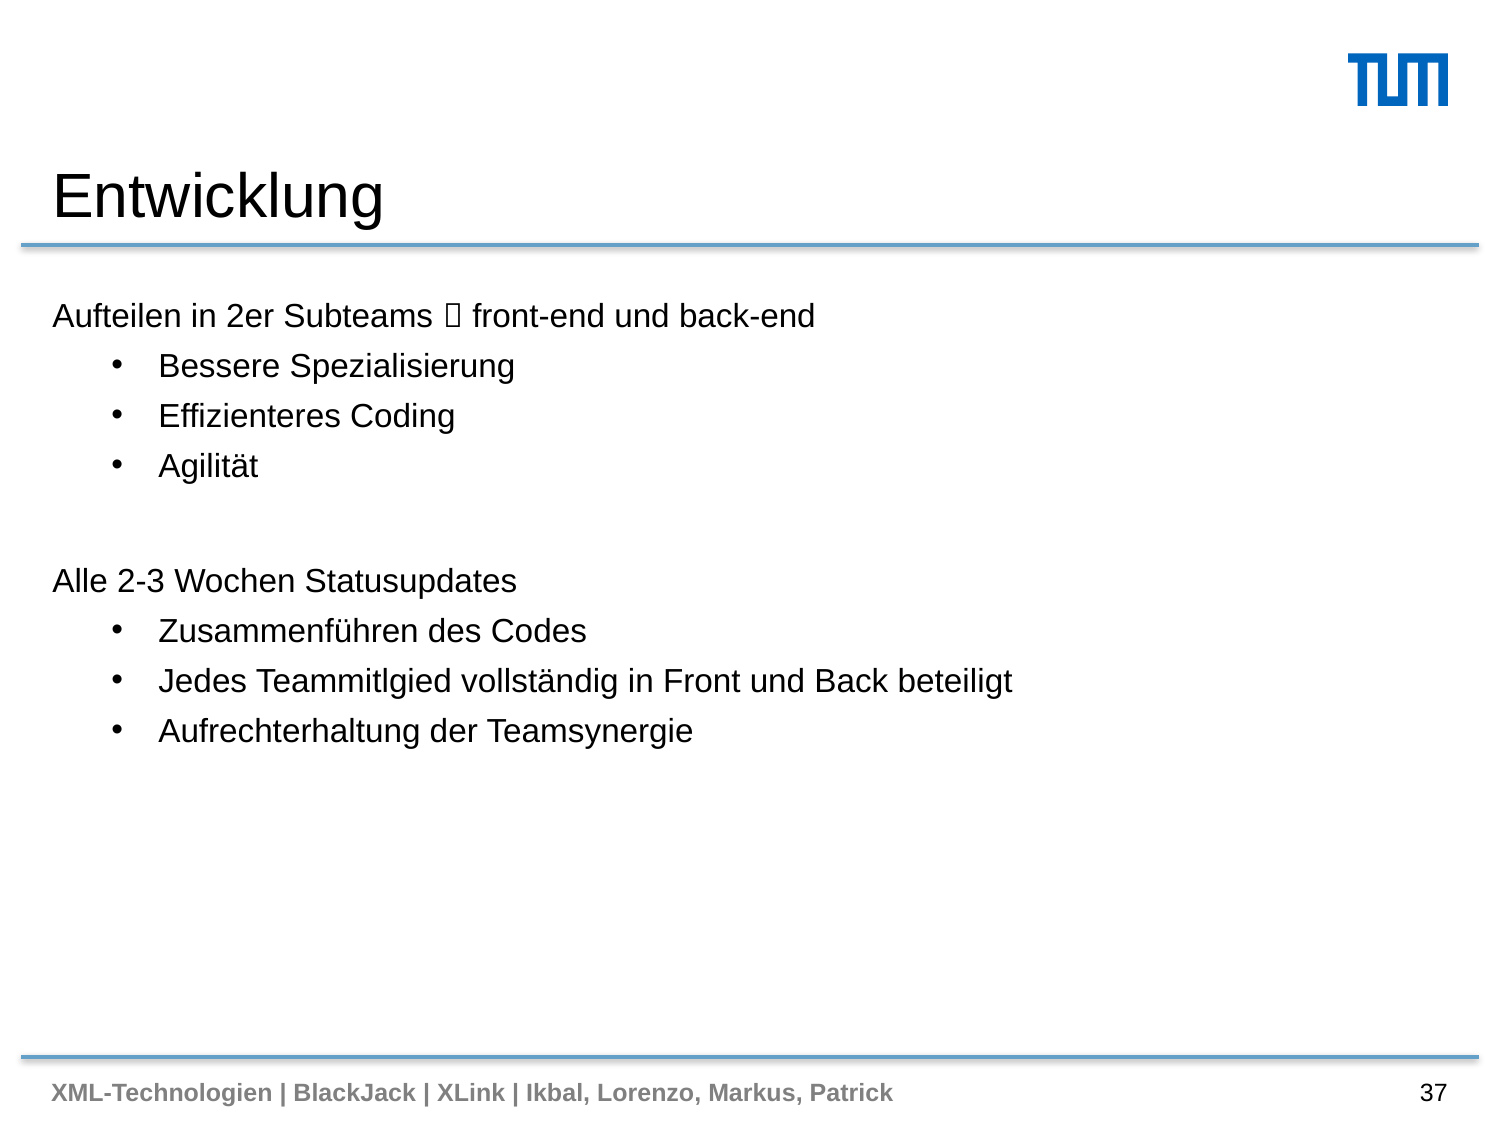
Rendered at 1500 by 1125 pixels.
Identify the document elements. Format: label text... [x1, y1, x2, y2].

slide_number 37 [1112, 1067, 1448, 1122]
footer XML-Technologien | BlackJack | XLink | Ikbal, Lorenzo, Markus, Patrick [51, 1067, 1112, 1122]
title Entwicklung [52, 162, 1449, 231]
list Aufteilen in 2er Subteams  front-end und back-end Bessere Spezialisierung Effizienteres Coding Agilität Alle 2-3 Wochen Statusupdates Zusammenführen des Codes Jedes Teammitlgied vollständig in Front und Back beteiligt Aufrechterhaltung der Teamsynergie [52, 288, 1449, 1042]
